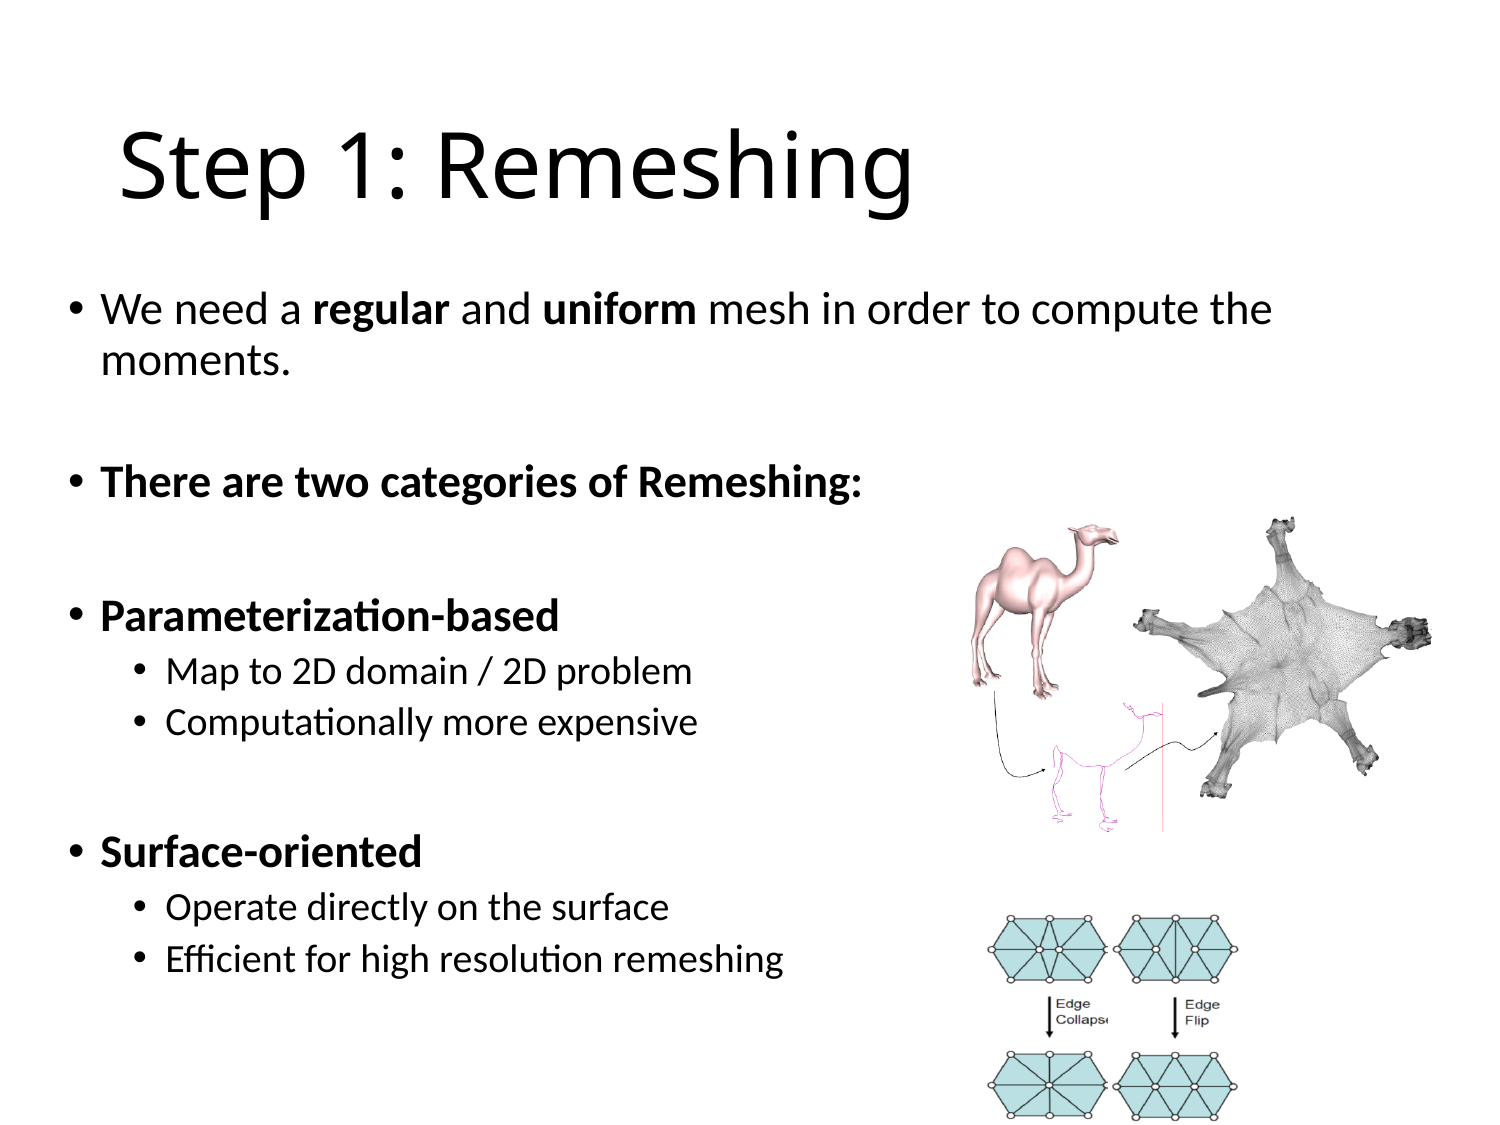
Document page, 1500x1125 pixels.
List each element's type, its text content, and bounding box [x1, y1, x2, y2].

title Step 1: Remeshing [103, 59, 1397, 278]
list We need a regular and uniform mesh in order to compute the moments. There are two categories of Remeshing: Parameterization-based Map to 2D domain / 2D problem Computationally more expensive Surface-oriented Operate directly on the surface Efficient for high resolution remeshing [53, 277, 1347, 992]
picture [942, 513, 1435, 834]
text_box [983, 911, 1243, 1125]
